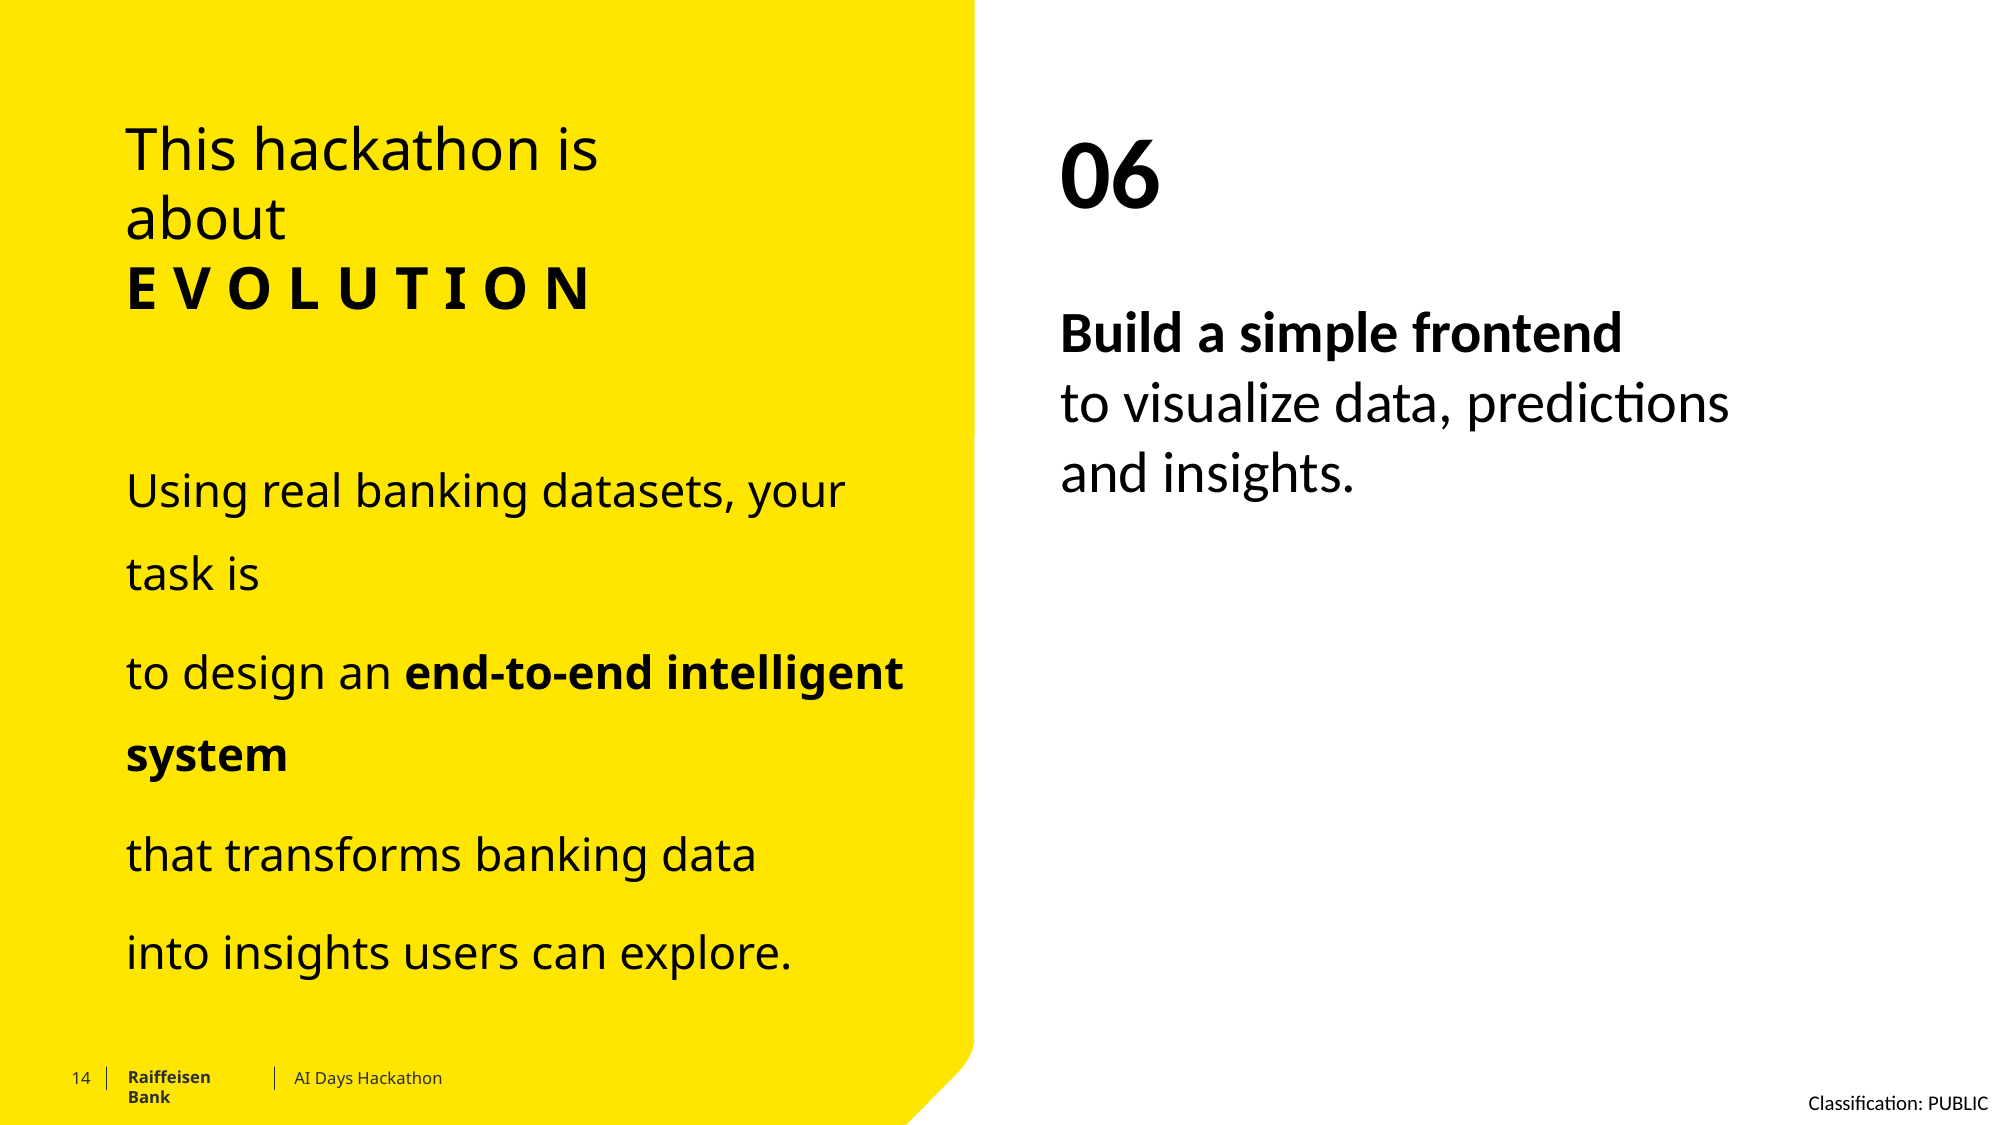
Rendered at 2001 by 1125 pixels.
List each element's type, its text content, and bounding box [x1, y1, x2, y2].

text_box Using real banking datasets, your task is to design an end-to-end intelligent system that transforms banking data into insights users can explore. [111, 427, 955, 1070]
text_box 06 Build a simple frontend to visualize data, predictions and insights. [1045, 101, 2000, 512]
text_box This hackathon is about E V O L U T I O N [111, 104, 748, 329]
footer AI Days Hackathon [294, 1067, 1929, 1088]
